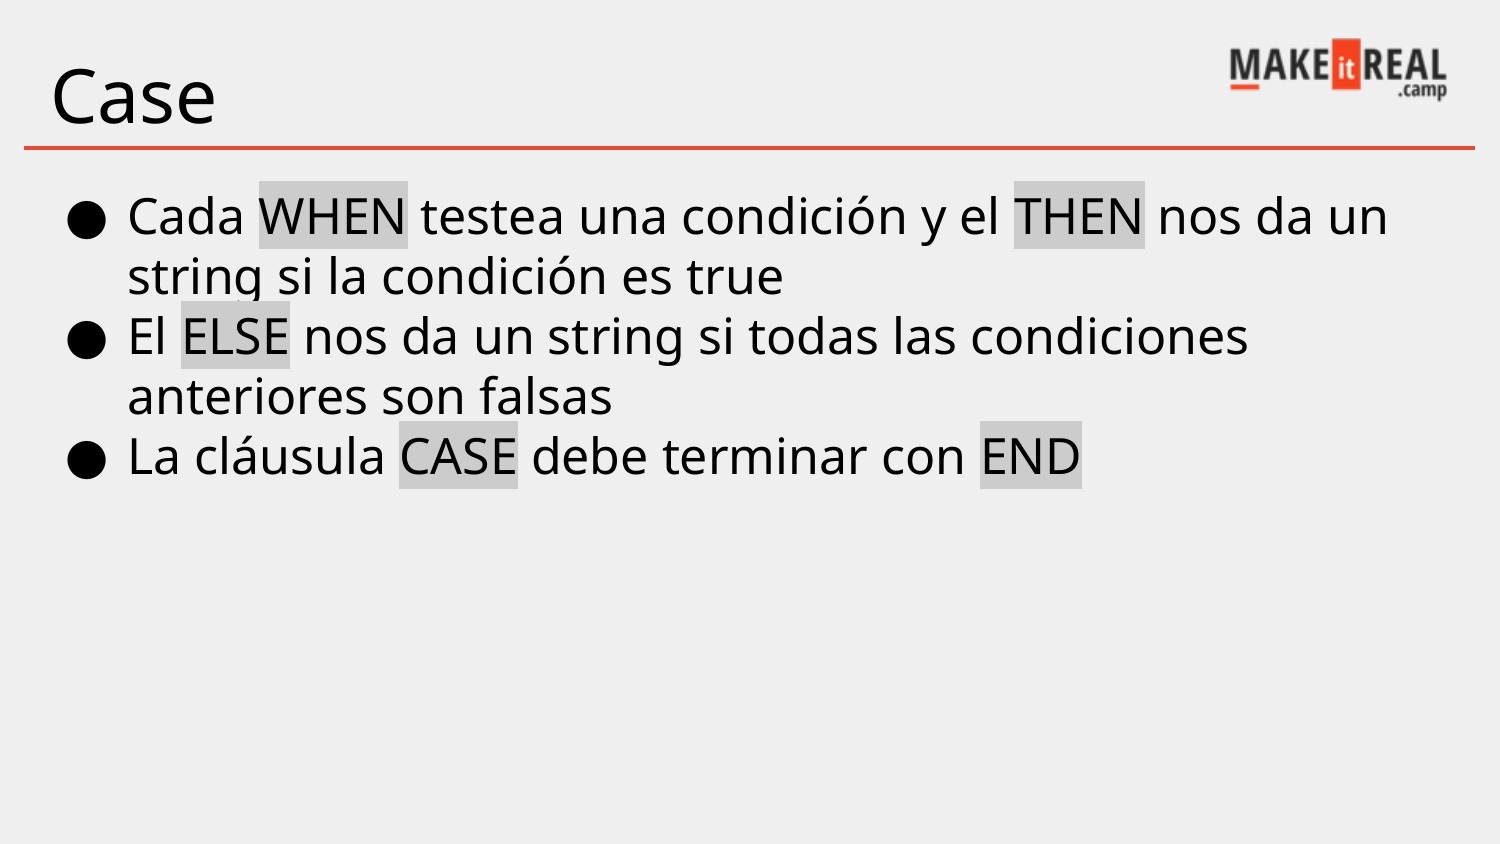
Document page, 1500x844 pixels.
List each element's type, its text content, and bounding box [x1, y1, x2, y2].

text_box Cada WHEN testea una condición y el THEN nos da un string si la condición es true El ELSE nos da un string si todas las condiciones anteriores son falsas La cláusula CASE debe terminar con END [37, 169, 1459, 805]
text_box Case [35, 33, 1205, 137]
picture [1202, 15, 1476, 126]
picture [24, 146, 1476, 151]
